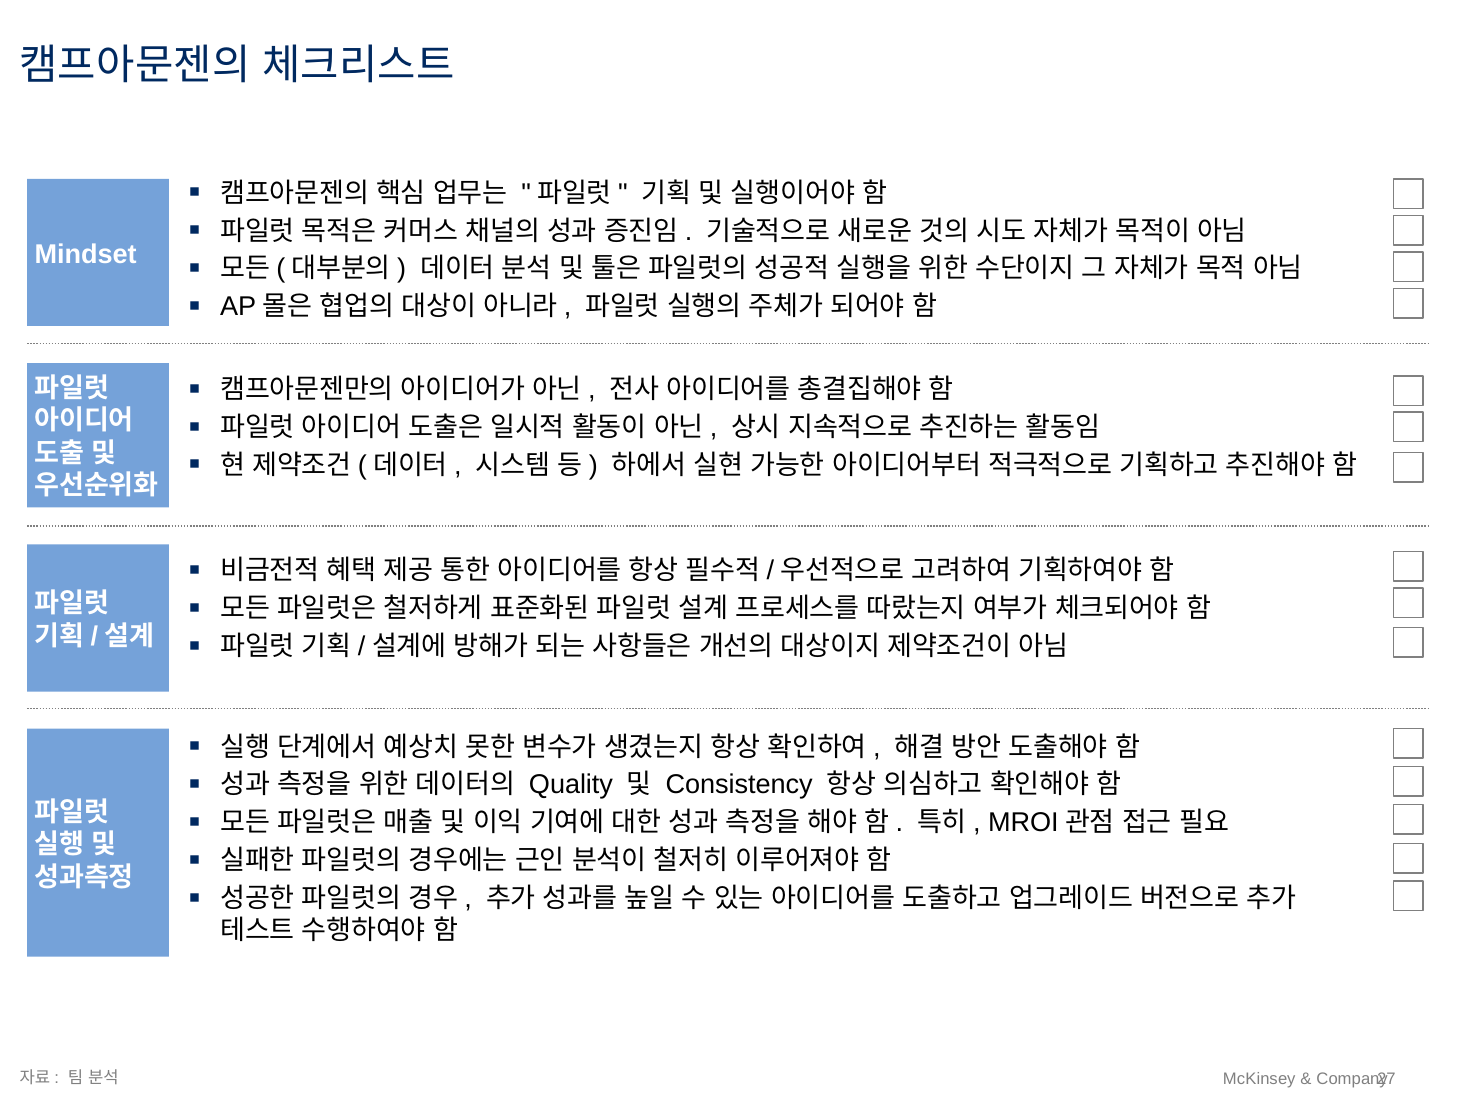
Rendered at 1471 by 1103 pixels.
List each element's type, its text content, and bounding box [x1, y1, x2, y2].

text_box [1391, 250, 1425, 283]
text_box [1391, 287, 1425, 320]
text_box [1391, 625, 1425, 659]
text_box [1391, 765, 1425, 798]
text_box 캠프아문젠만의 아이디어가 아닌, 전사 아이디어를 총결집해야 함 파일럿 아이디어 도출은 일시적 활동이 아닌, 상시 지속적으로 추진하는 활동임 현 제약조건(데이터, 시스템 등) 하에서 실현 가능한 아이디어부터 적극적으로 기획하고 추진해야 함 [188, 371, 1370, 480]
title 캠프아문젠의 체크리스트 [19, 37, 1434, 89]
text_box [1391, 549, 1425, 583]
text_box 파일럿 실행 및 성과측정 [25, 727, 171, 959]
text_box 파일럿 아이디어 도출 및 우선순위화 [25, 361, 171, 509]
text_box [1391, 410, 1425, 444]
text_box [1391, 879, 1425, 913]
text_box 실행 단계에서 예상치 못한 변수가 생겼는지 항상 확인하여, 해결 방안 도출해야 함 성과 측정을 위한 데이터의 Quality 및 Consistency 항상 의심하고 확인해야 함 모든 파일럿은 매출 및 이익 기여에 대한 성과 측정을 해야 함. 특히, MROI관점 접근 필요 실패한 파일럿의 경우에는 근인 분석이 철저히 이루어져야 함 성공한 파일럿의 경우, 추가 성과를 높일 수 있는 아이디어를 도출하고 업그레이드 버전으로 추가 테스트 수행하여야 함 [188, 728, 1370, 946]
text_box [1391, 177, 1425, 211]
text_box 비금전적 혜택 제공 통한 아이디어를 항상 필수적/우선적으로 고려하여 기획하여야 함 모든 파일럿은 철저하게 표준화된 파일럿 설계 프로세스를 따랐는지 여부가 체크되어야 함 파일럿 기획/설계에 방해가 되는 사항들은 개선의 대상이지 제약조건이 아님 [188, 552, 1370, 661]
text_box [1391, 802, 1425, 836]
text_box [1391, 841, 1425, 875]
text_box Mindset [25, 177, 171, 328]
text_box 캠프아문젠의 핵심 업무는 "파일럿" 기획 및 실행이어야 함 파일럿 목적은 커머스 채널의 성과 증진임. 기술적으로 새로운 것의 시도 자체가 목적이 아님 모든(대부분의) 데이터 분석 및 툴은 파일럿의 성공적 실행을 위한 수단이지 그 자체가 목적 아님 AP몰은 협업의 대상이 아니라, 파일럿 실행의 주체가 되어야 함 [188, 175, 1370, 322]
text_box [1391, 374, 1425, 407]
text_box [1391, 451, 1425, 484]
text_box [1391, 213, 1425, 247]
text_box 파일럿 기획/설계 [25, 542, 171, 694]
text_box [1391, 727, 1425, 760]
text_box 자료: 팀 분석 [19, 1066, 1201, 1087]
text_box [1391, 586, 1425, 619]
